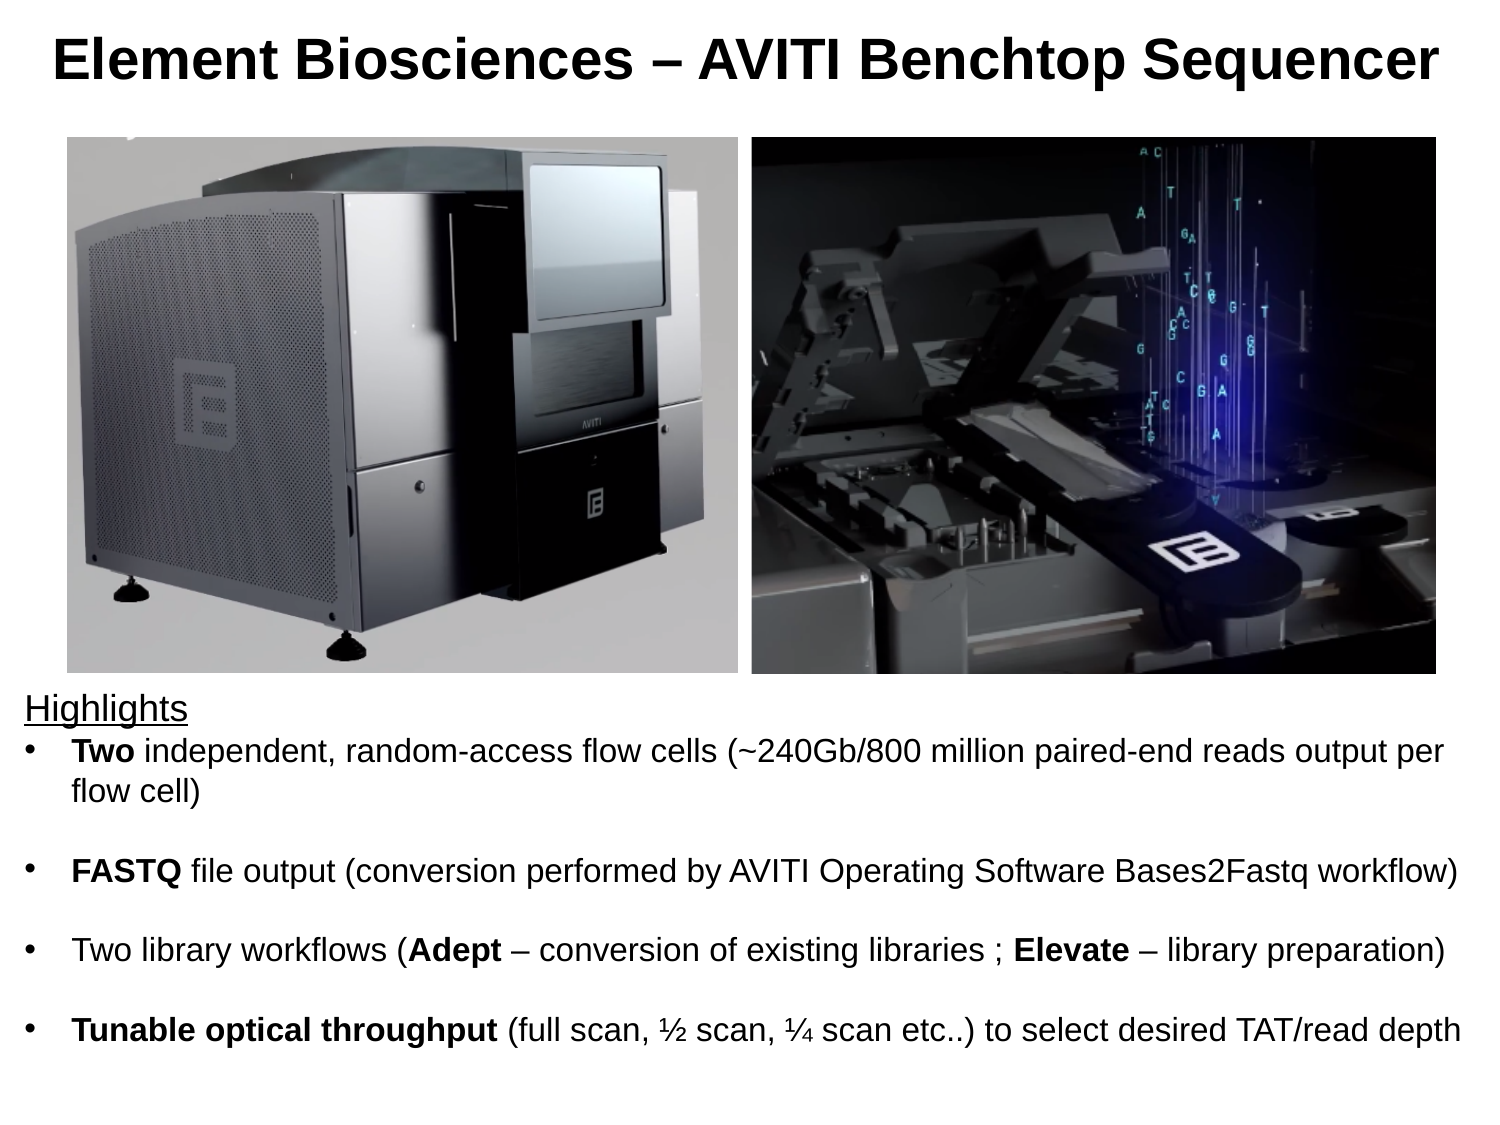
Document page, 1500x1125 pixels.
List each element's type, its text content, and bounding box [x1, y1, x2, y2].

text_box Element Biosciences – AVITI Benchtop Sequencer [0, 0, 1495, 150]
picture [751, 136, 1437, 675]
text_box [9, 915, 1496, 1114]
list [67, 137, 738, 673]
text_box Highlights Two independent, random-access flow cells (~240Gb/800 million paired-end reads output per flow cell) FASTQ file output (conversion performed by AVITI Operating Software Bases2Fastq workflow) Two library workflows (Adept – conversion of existing libraries ; Elevate – library preparation) Tunable optical throughput (full scan, ½ scan, ¼ scan etc..) to select desired TAT/read depth [9, 676, 1485, 1056]
